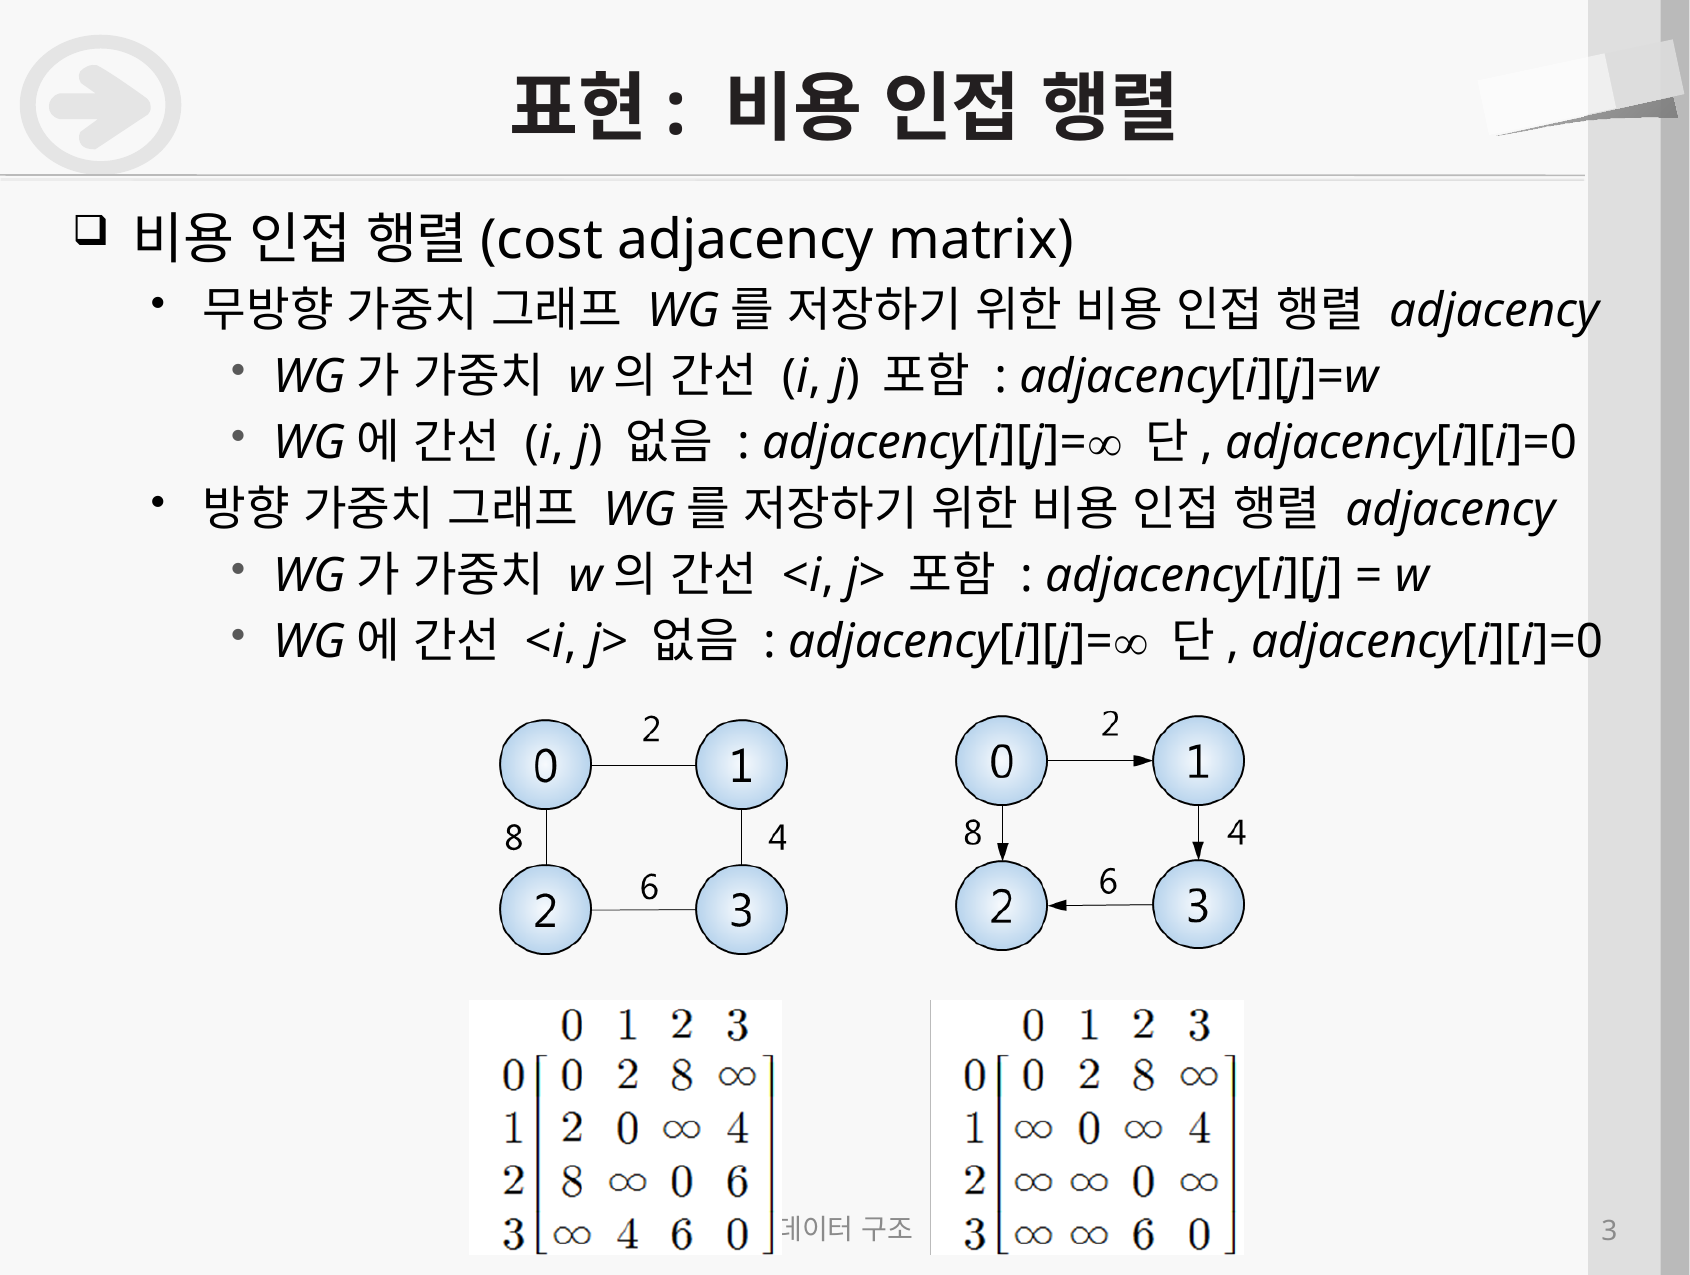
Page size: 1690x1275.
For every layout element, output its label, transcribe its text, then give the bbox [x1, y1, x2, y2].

list 비용 인접 행렬(cost adjacency matrix) 무방향 가중치 그래프 WG를 저장하기 위한 비용 인접 행렬 adjacency WG가 가중치 w의 간선 (i, j) 포함 : adjacency[i][j]=w WG에 간선 (i, j) 없음 : adjacency[i][j]= 단, adjacency[i][i]=0 방향 가중치 그래프 WG를 저장하기 위한 비용 인접 행렬 adjacency WG가 가중치 w의 간선 <i, j> 포함 : adjacency[i][j] = w WG에 간선 <i, j> 없음 : adjacency[i][j]= 단, adjacency[i][i]=0 [57, 195, 1633, 690]
title 표현: 비용 인접 행렬 [57, 28, 1633, 181]
picture [469, 689, 1268, 1256]
slide_number 3 [1289, 1203, 1633, 1260]
